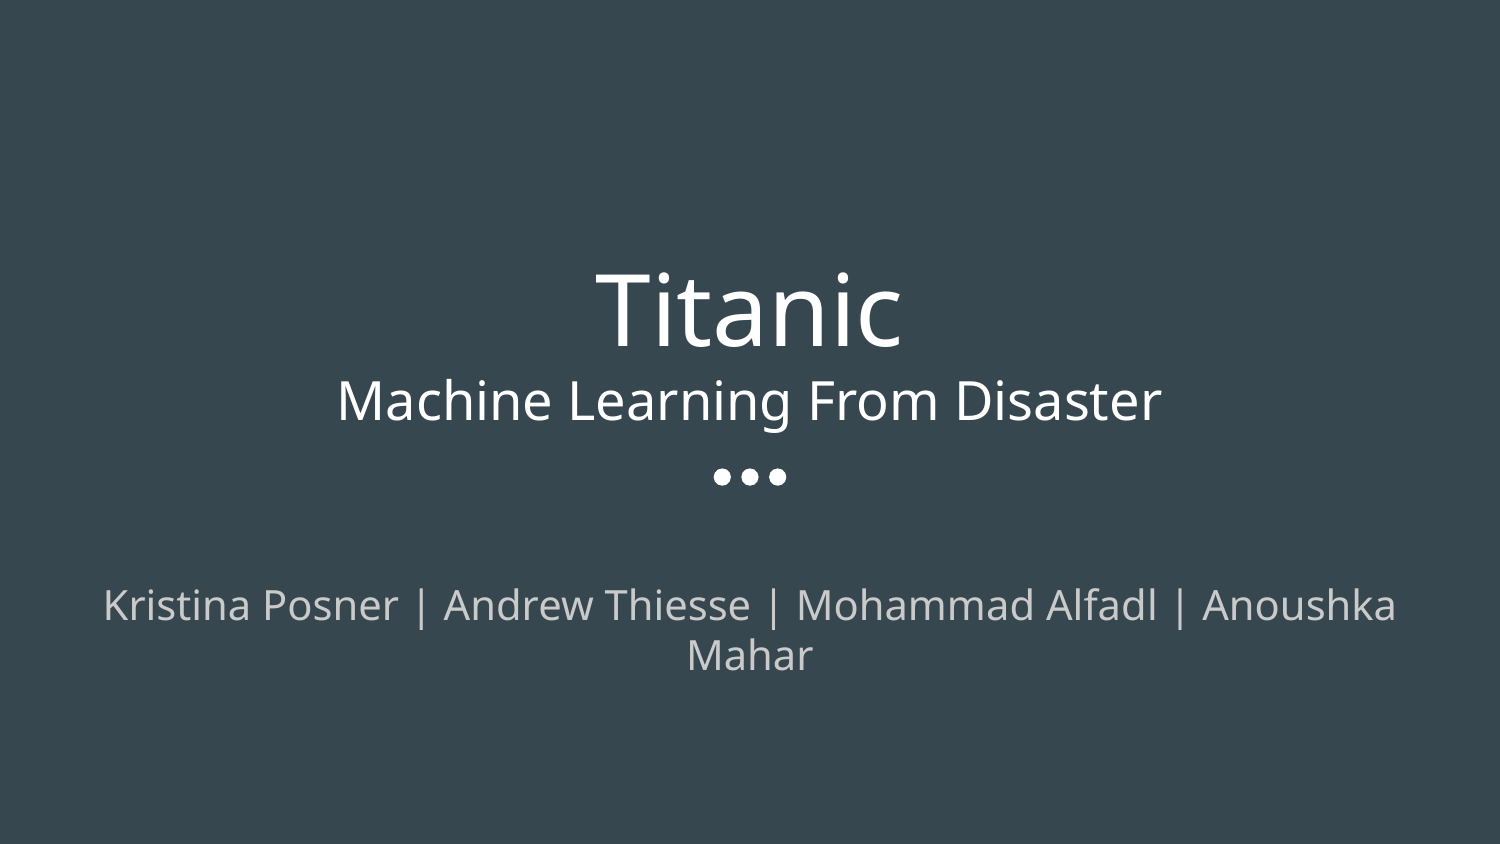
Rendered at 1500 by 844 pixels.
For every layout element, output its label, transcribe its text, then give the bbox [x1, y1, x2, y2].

subtitle Kristina Posner | Andrew Thiesse | Mohammad Alfadl | Anoushka Mahar [51, 564, 1449, 794]
title Titanic Machine Learning From Disaster [110, 162, 1390, 447]
